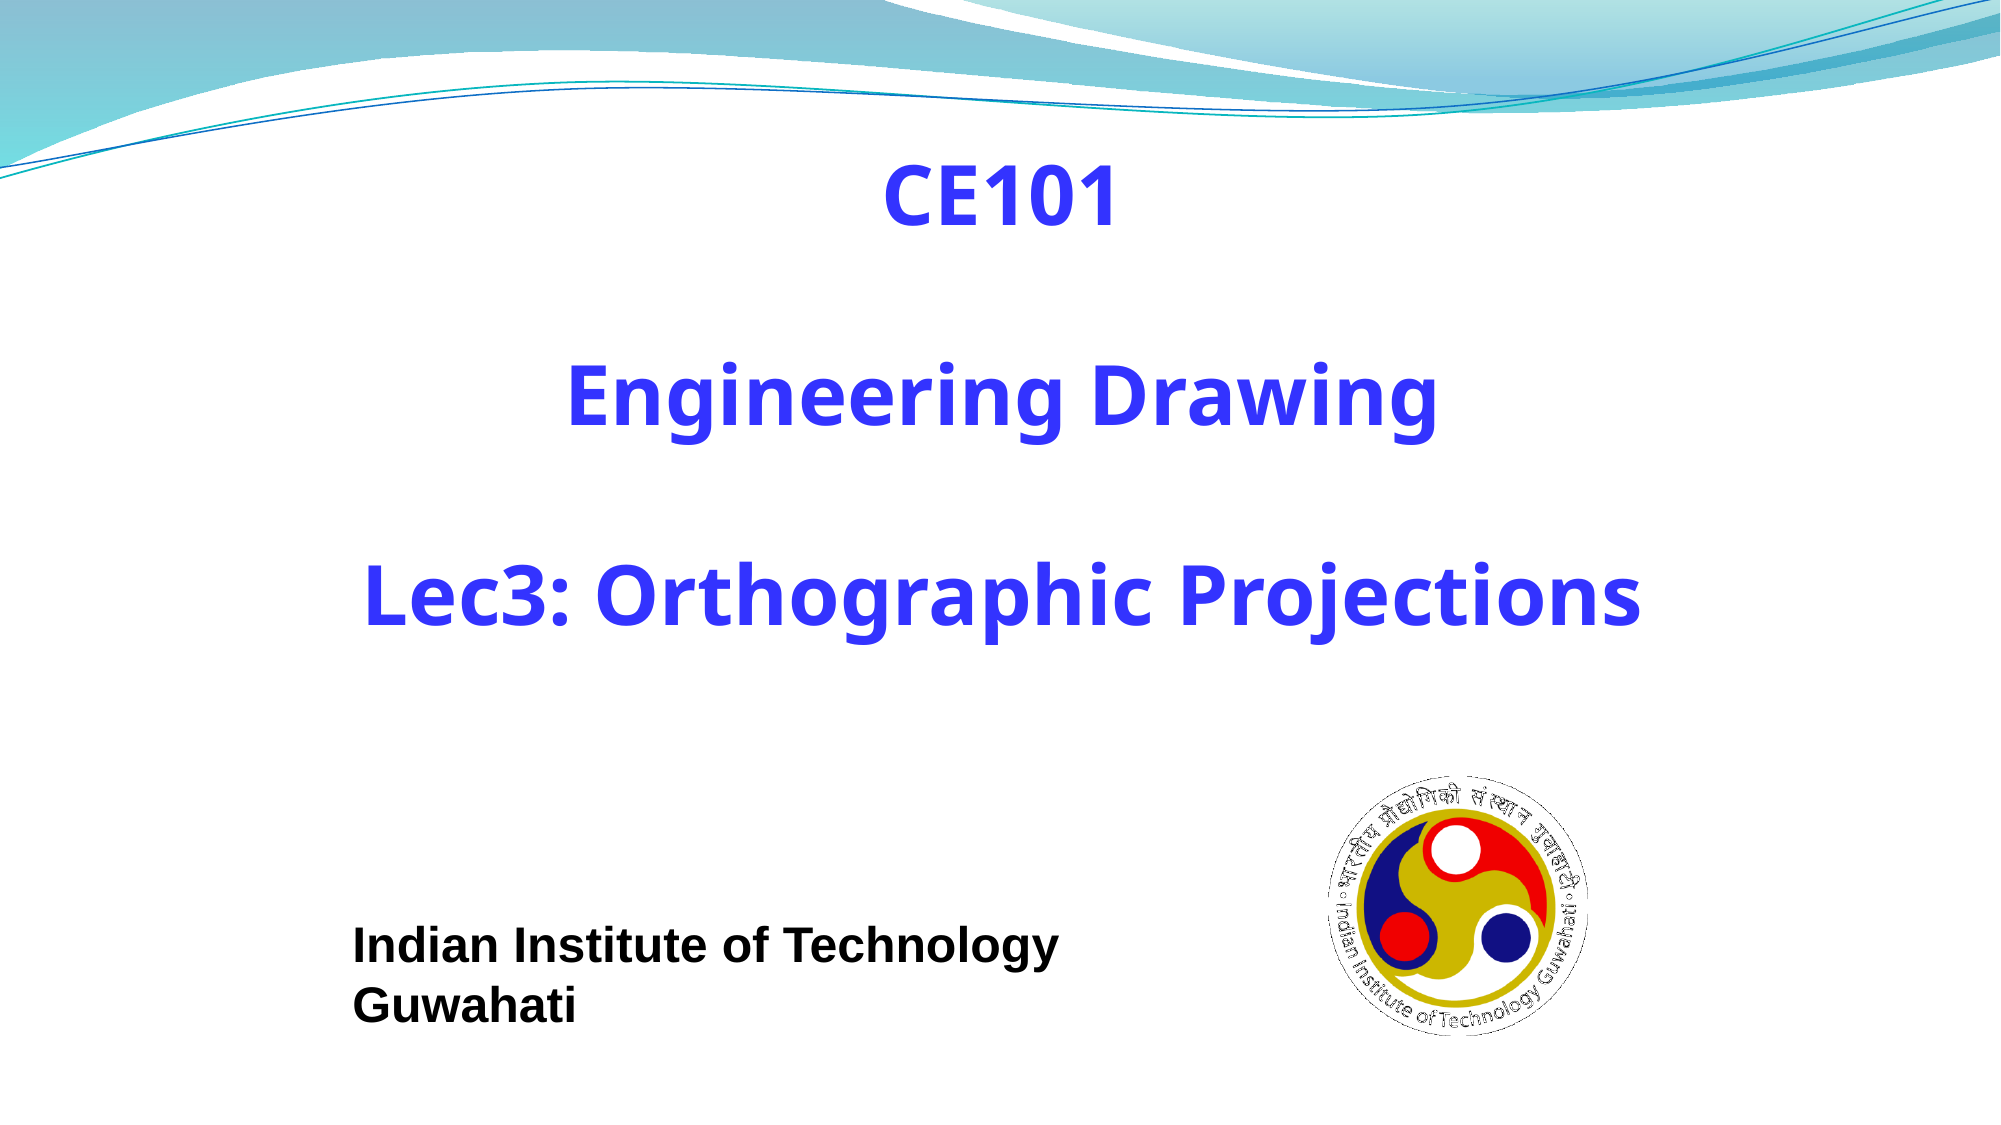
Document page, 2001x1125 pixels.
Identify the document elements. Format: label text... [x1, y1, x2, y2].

title CE101 Engineering Drawing Lec3: Orthographic Projections [285, 142, 1724, 713]
text_box Indian Institute of Technology Guwahati [337, 905, 1313, 1040]
picture [1327, 776, 1588, 1037]
